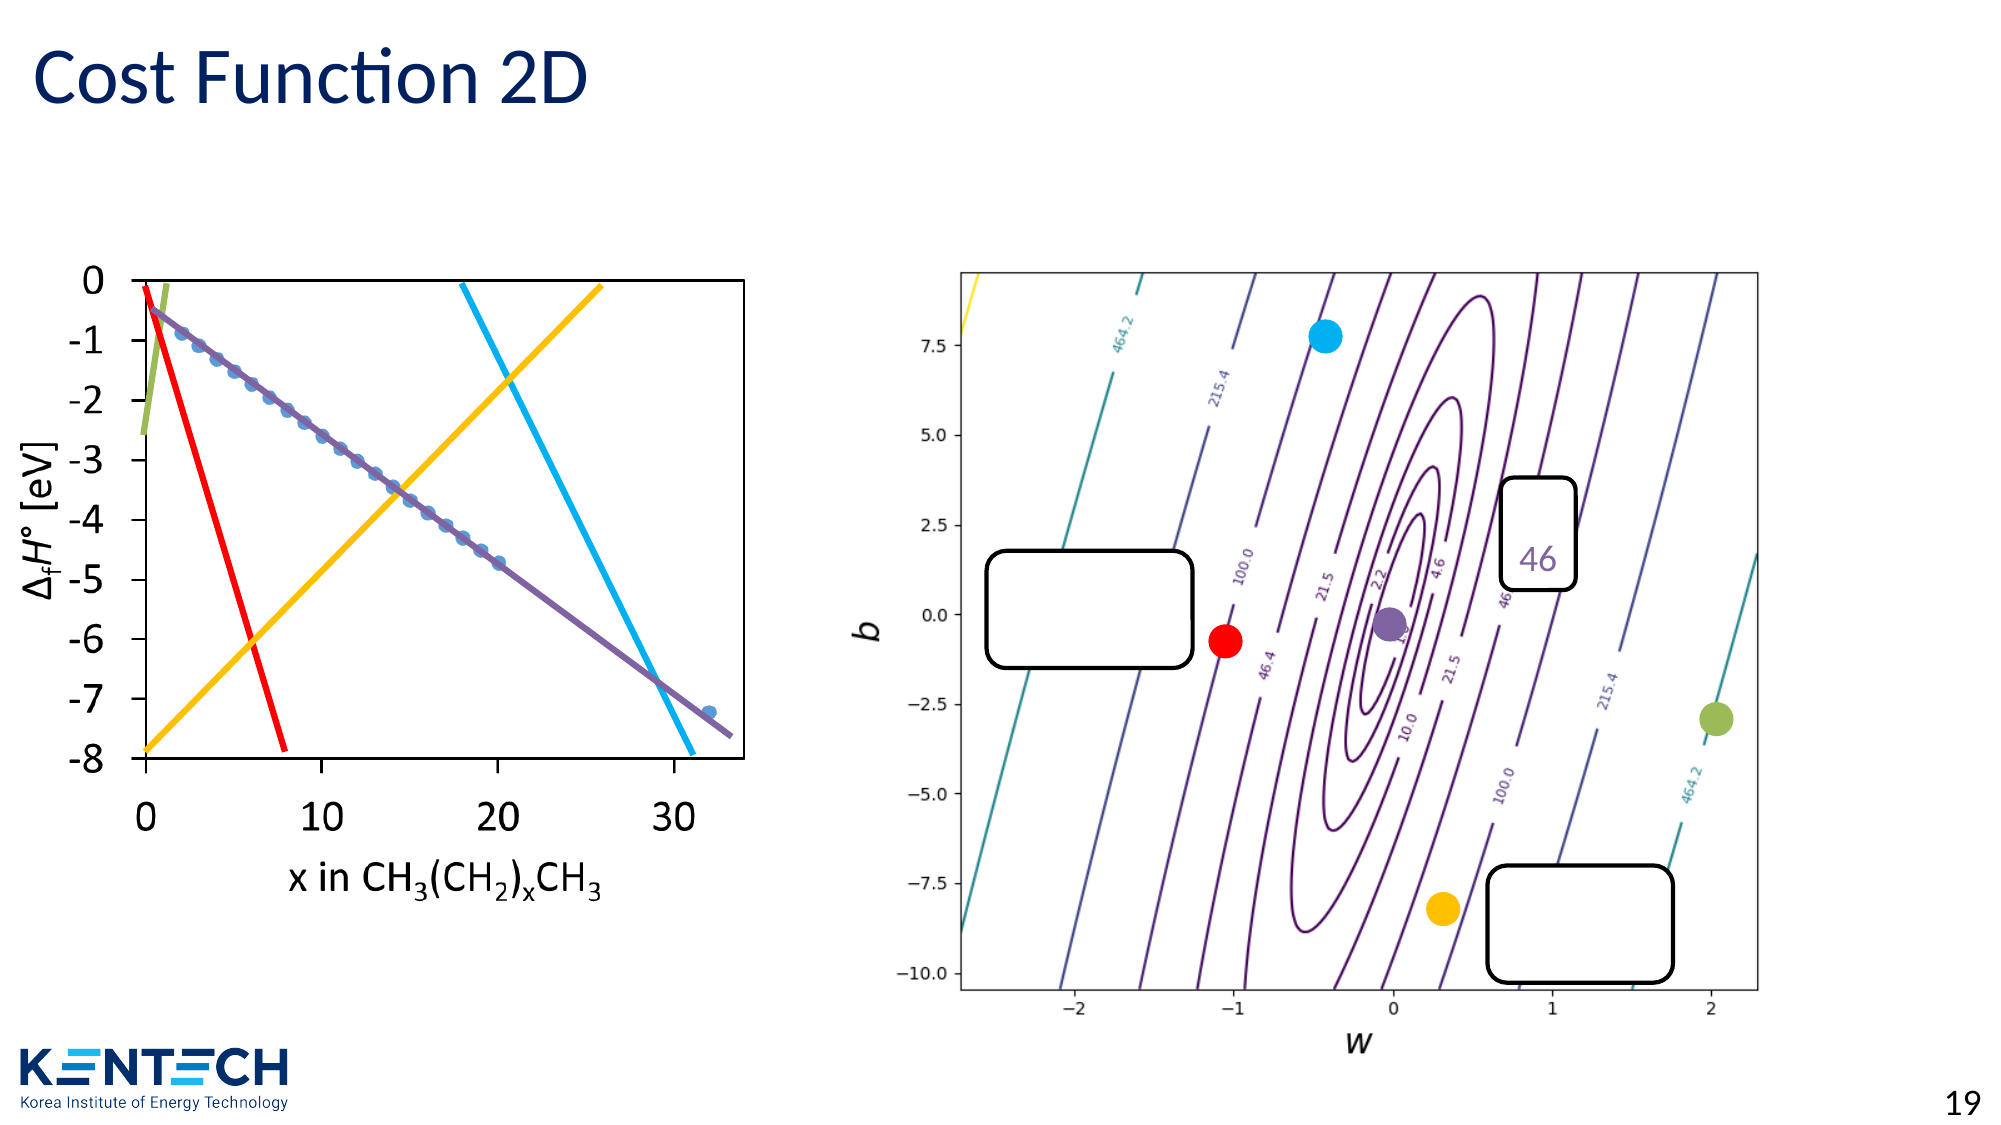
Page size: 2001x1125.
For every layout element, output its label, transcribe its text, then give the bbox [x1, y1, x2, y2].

picture [18, 1044, 294, 1115]
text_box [151, 308, 1657, 737]
slide_number 19 [1925, 1074, 2000, 1125]
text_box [144, 284, 1674, 983]
picture [842, 261, 1766, 1071]
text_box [461, 176, 1431, 283]
title Cost Function 2D [18, 14, 1563, 128]
picture [0, 242, 461, 926]
